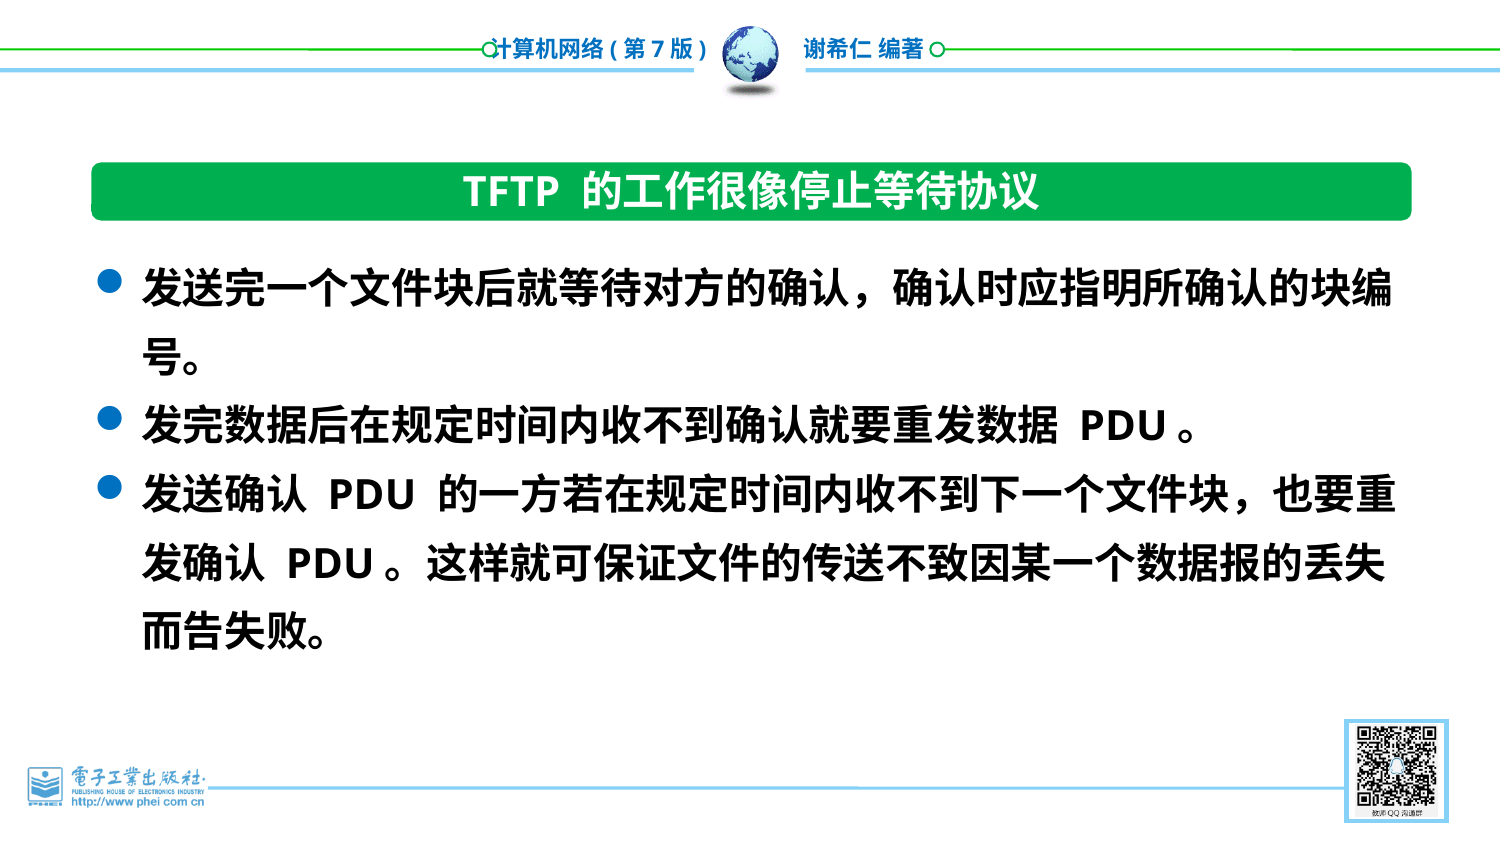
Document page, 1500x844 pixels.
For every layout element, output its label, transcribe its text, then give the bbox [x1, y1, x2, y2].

text_box 发送完一个文件块后就等待对方的确认，确认时应指明所确认的块编号。 发完数据后在规定时间内收不到确认就要重发数据 PDU。 发送确认 PDU 的一方若在规定时间内收不到下一个文件块，也要重发确认 PDU。这样就可保证文件的传送不致因某一个数据报的丢失而告失败。 [79, 235, 1424, 663]
text_box [91, 162, 447, 221]
text_box [1056, 162, 1412, 221]
picture [1355, 724, 1438, 817]
picture [23, 764, 208, 809]
picture [720, 24, 780, 100]
text_box TFTP 的工作很像停止等待协议 [447, 157, 1056, 222]
